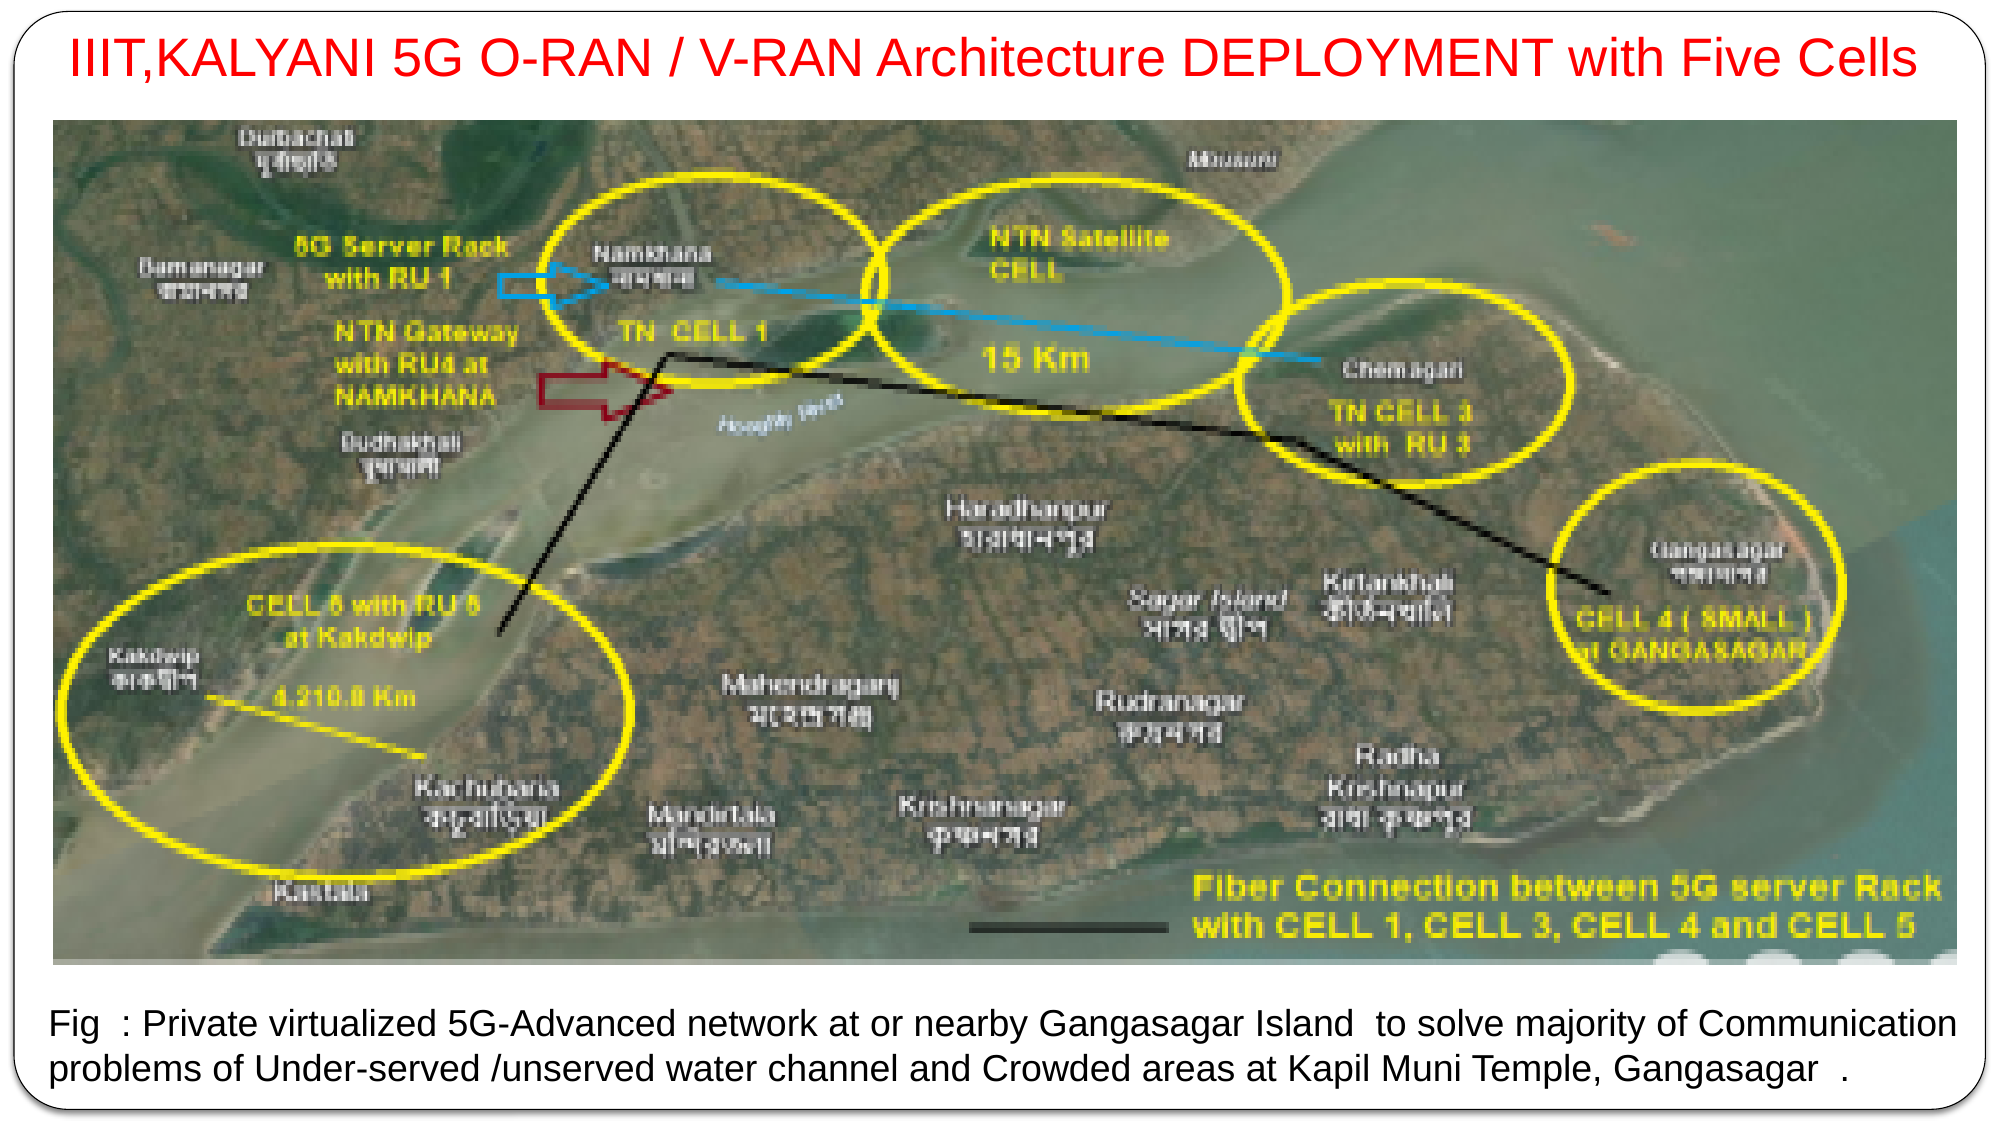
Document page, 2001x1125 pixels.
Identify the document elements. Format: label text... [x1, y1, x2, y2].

picture [53, 120, 1957, 966]
text_box Fig : Private virtualized 5G-Advanced network at or nearby Gangasagar Island to solve majority of Communication problems of Under-served /unserved water channel and Crowded areas at Kapil Muni Temple, Gangasagar . [33, 991, 2000, 1097]
text_box IIIT,KALYANI 5G O-RAN / V-RAN Architecture DEPLOYMENT with Five Cells [53, 14, 2000, 95]
